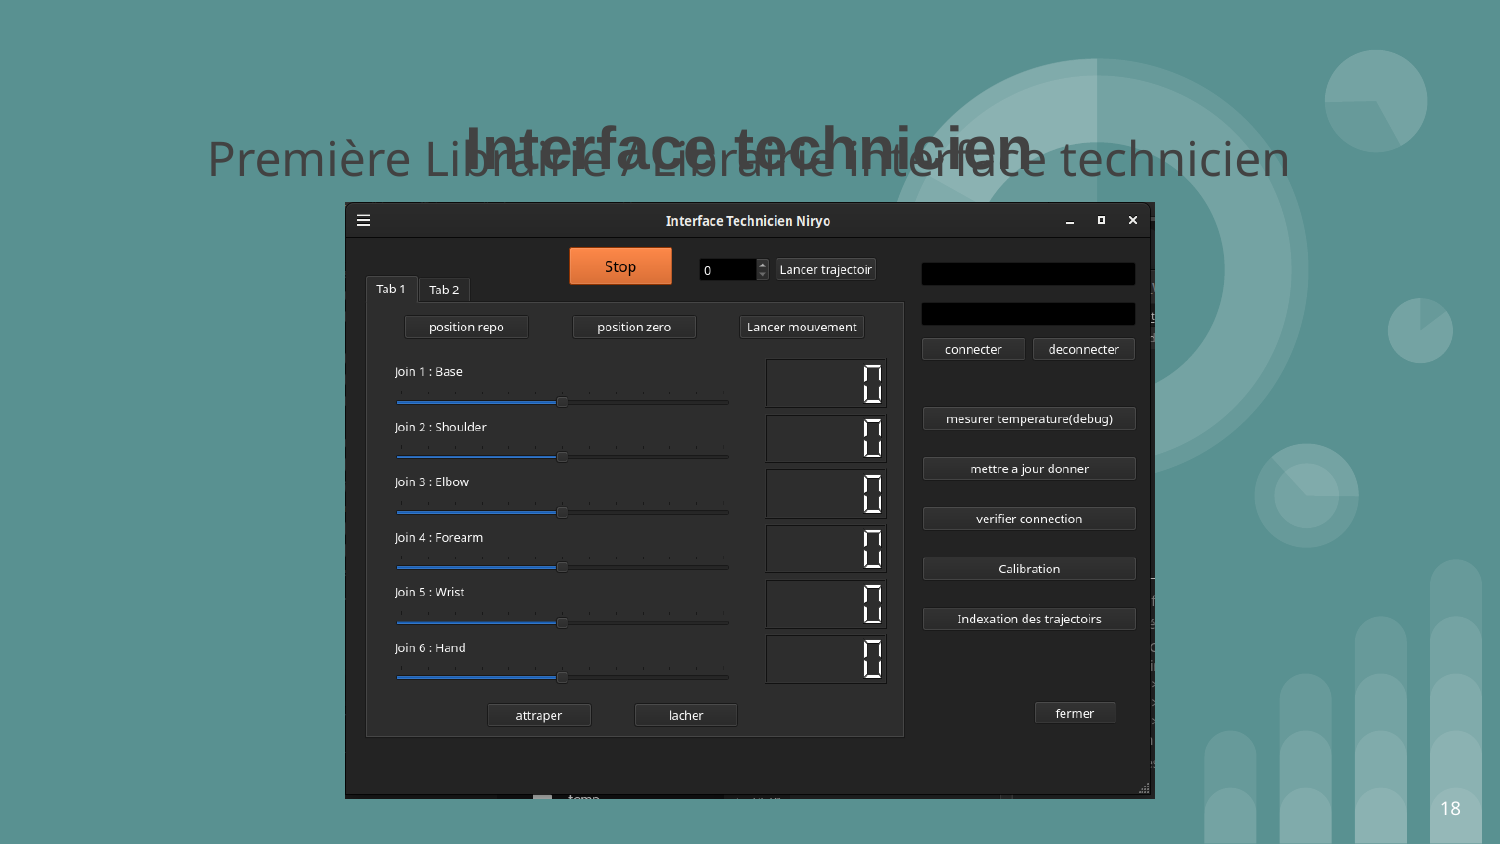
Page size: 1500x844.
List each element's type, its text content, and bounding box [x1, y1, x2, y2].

text_box Première Librairie / Librairie interface technicien [181, 113, 1319, 203]
title Interface technicien [95, 22, 1405, 275]
picture [345, 201, 1155, 800]
slide_number ‹#› [1386, 777, 1477, 842]
